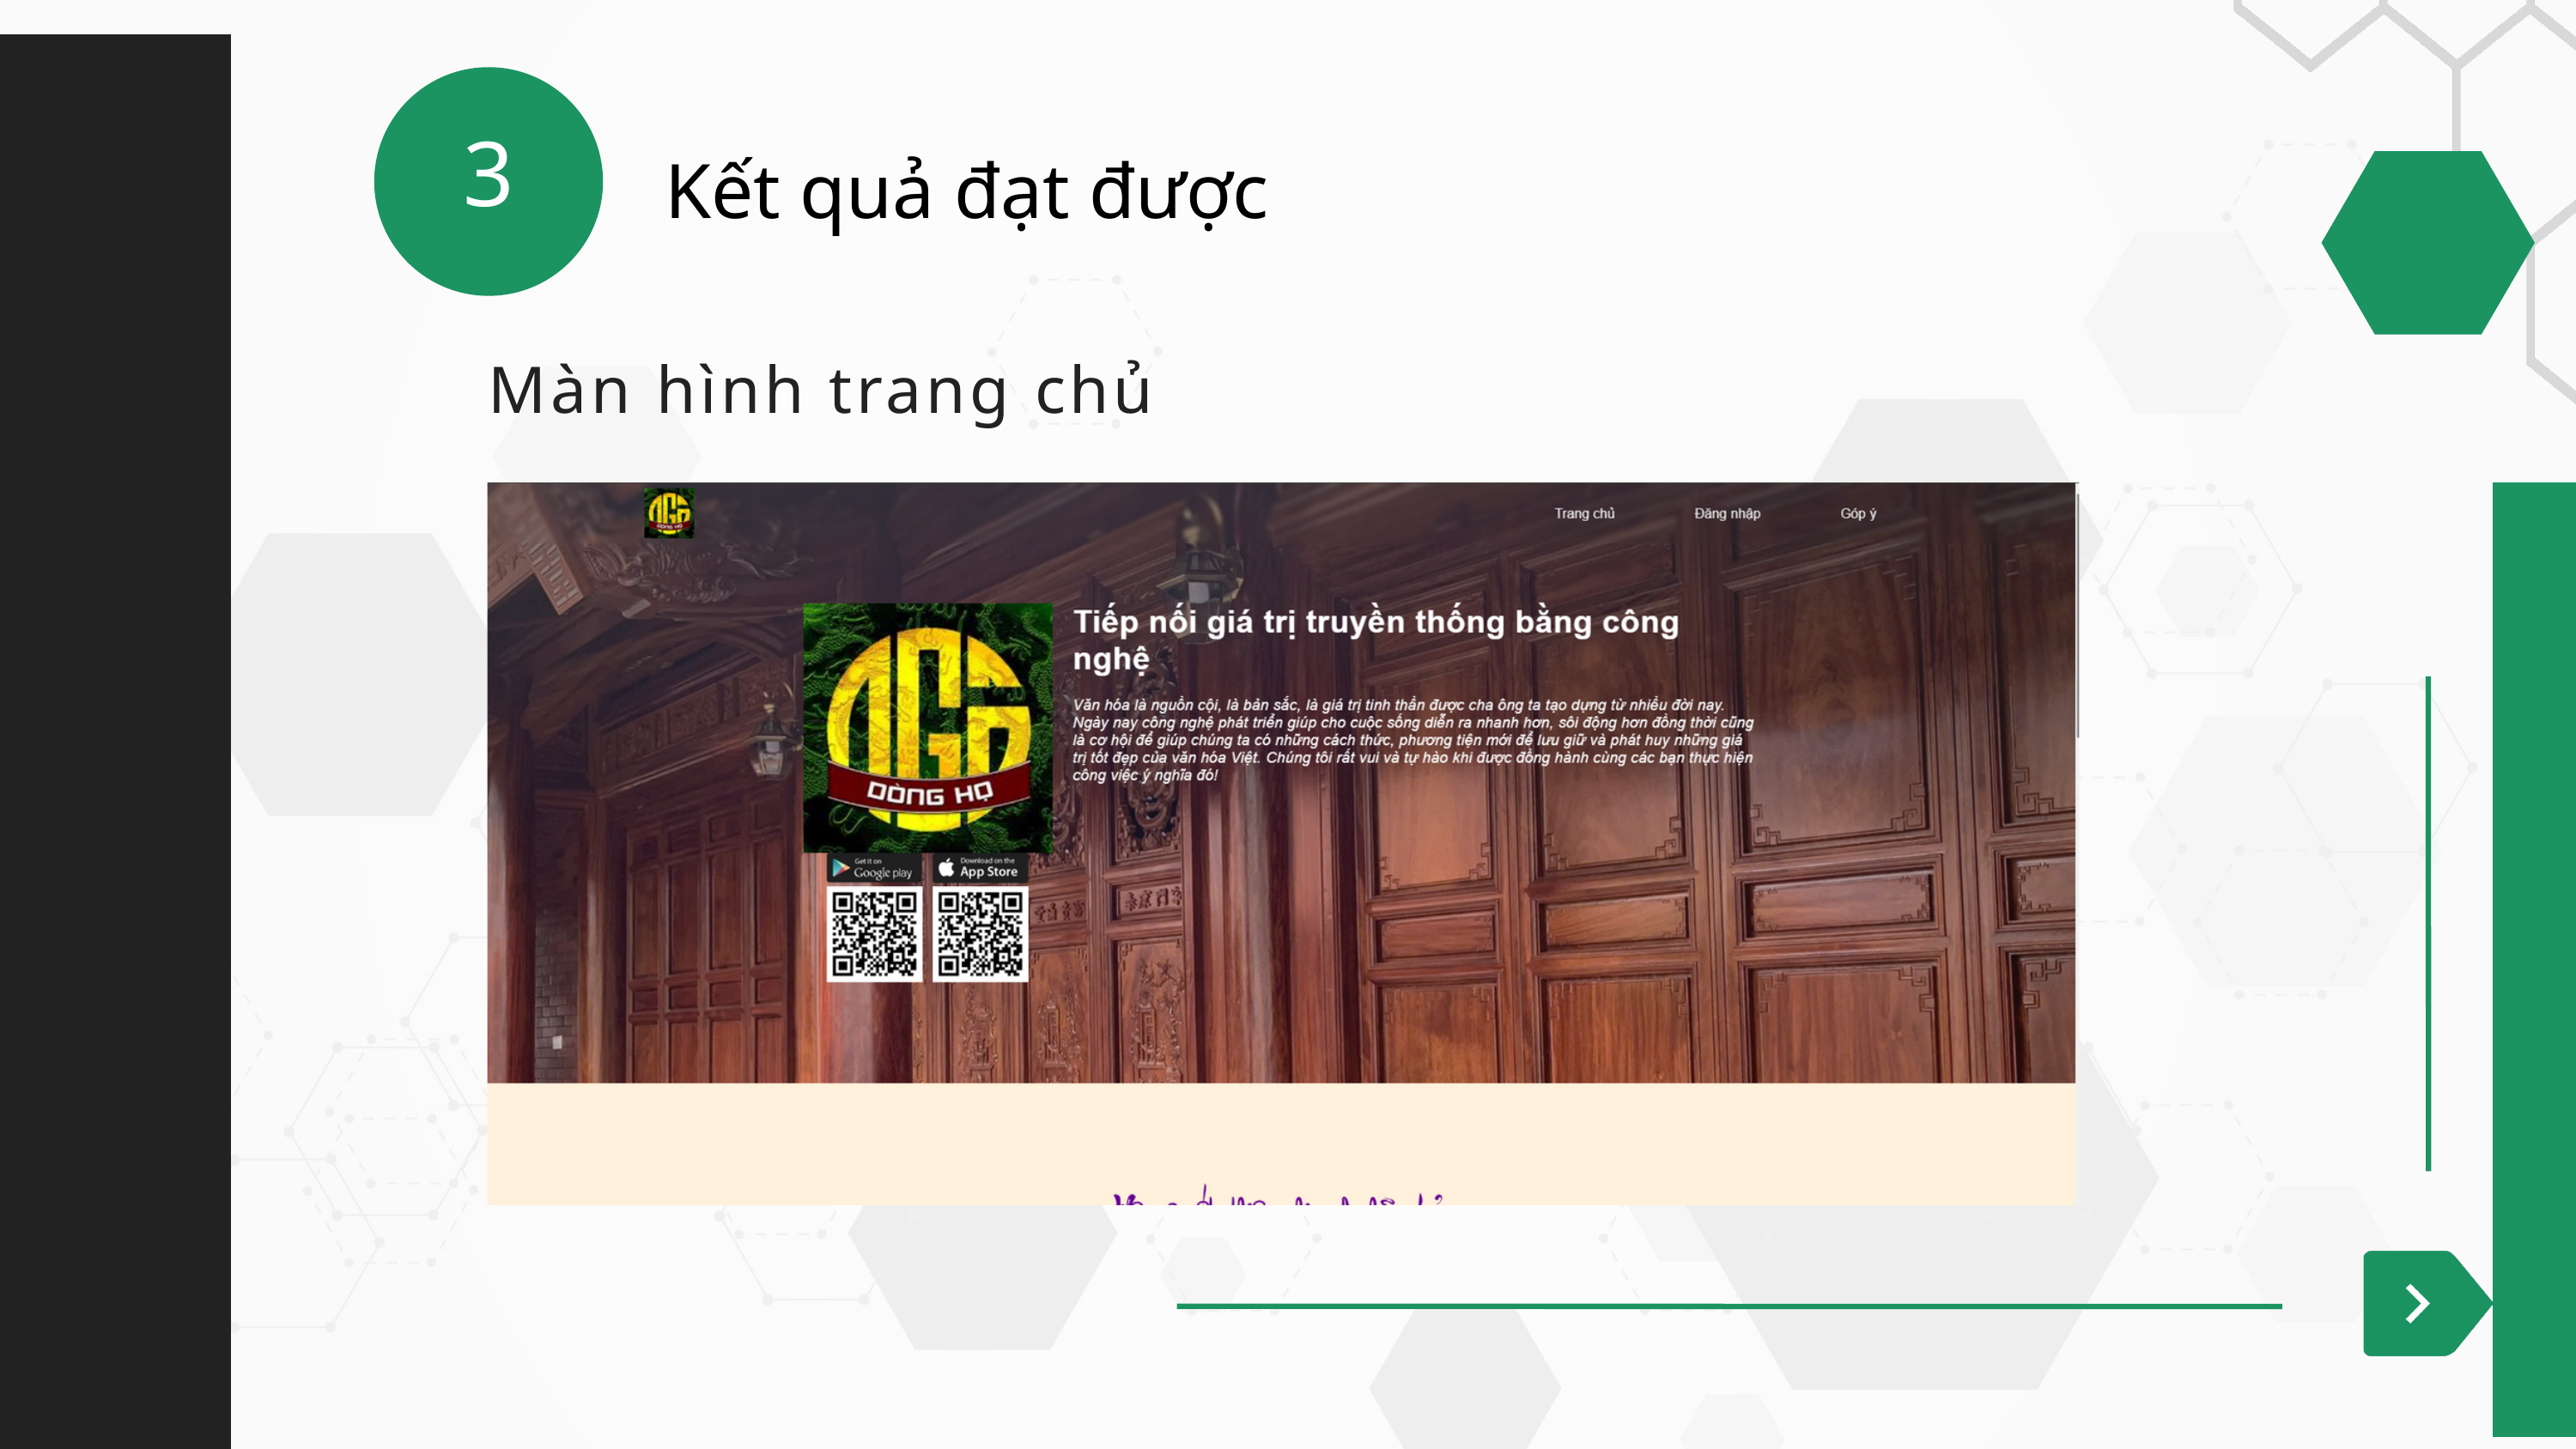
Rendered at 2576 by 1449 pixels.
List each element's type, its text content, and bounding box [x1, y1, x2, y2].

text_box Màn hình trang chủ [488, 336, 1199, 427]
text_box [2321, 150, 2536, 335]
text_box [0, 0, 2576, 1449]
text_box [2172, 0, 2576, 427]
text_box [374, 66, 604, 296]
text_box Kết quả đạt được [665, 142, 1284, 233]
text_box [2493, 482, 2576, 1437]
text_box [0, 33, 231, 1449]
text_box [2363, 1251, 2488, 1356]
text_box [487, 482, 2080, 1205]
